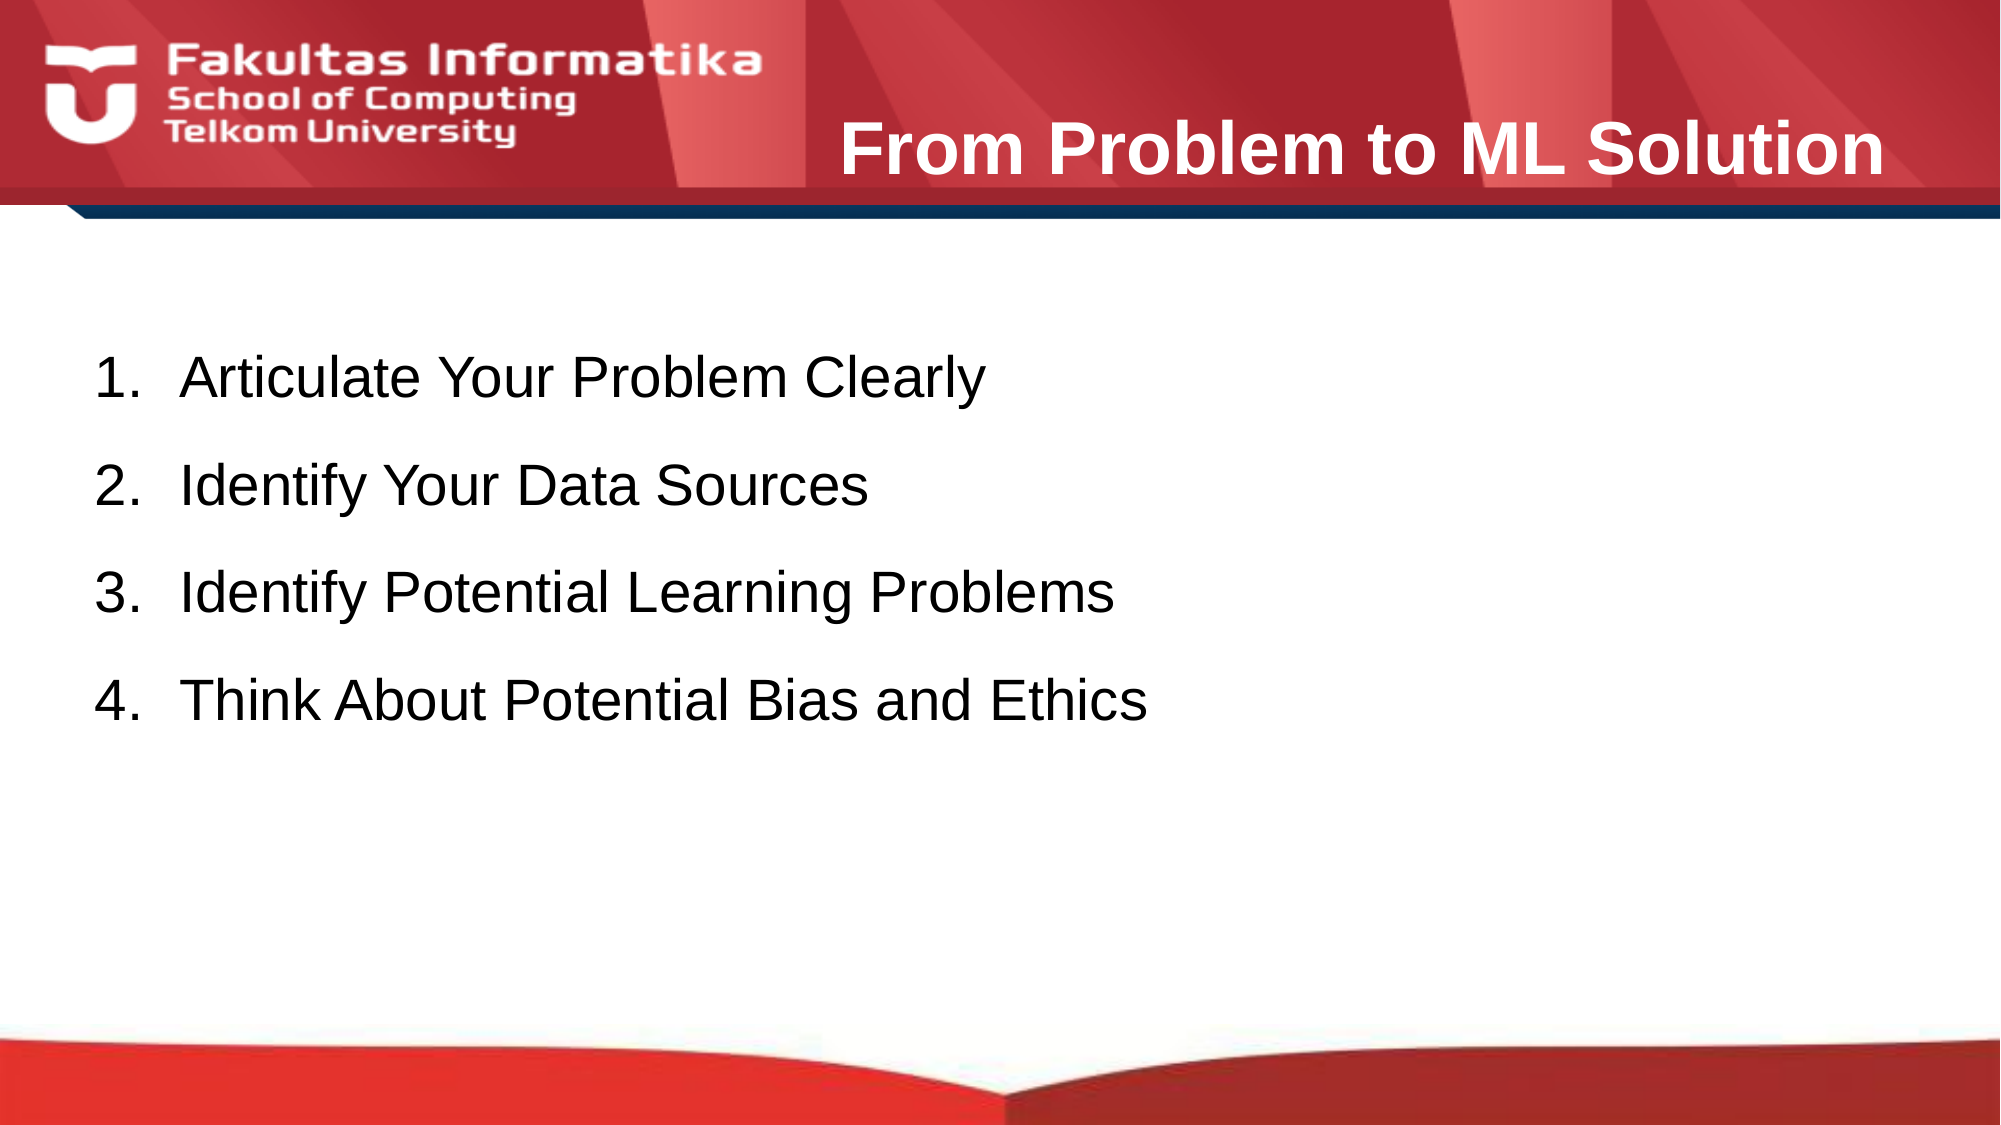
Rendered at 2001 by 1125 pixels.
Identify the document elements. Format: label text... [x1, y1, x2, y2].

text_box From Problem to ML Solution [98, 61, 1902, 229]
list Articulate Your Problem Clearly Identify Your Data Sources Identify Potential Learning Problems Think About Potential Bias and Ethics [79, 324, 1901, 990]
picture [0, 0, 2001, 1125]
